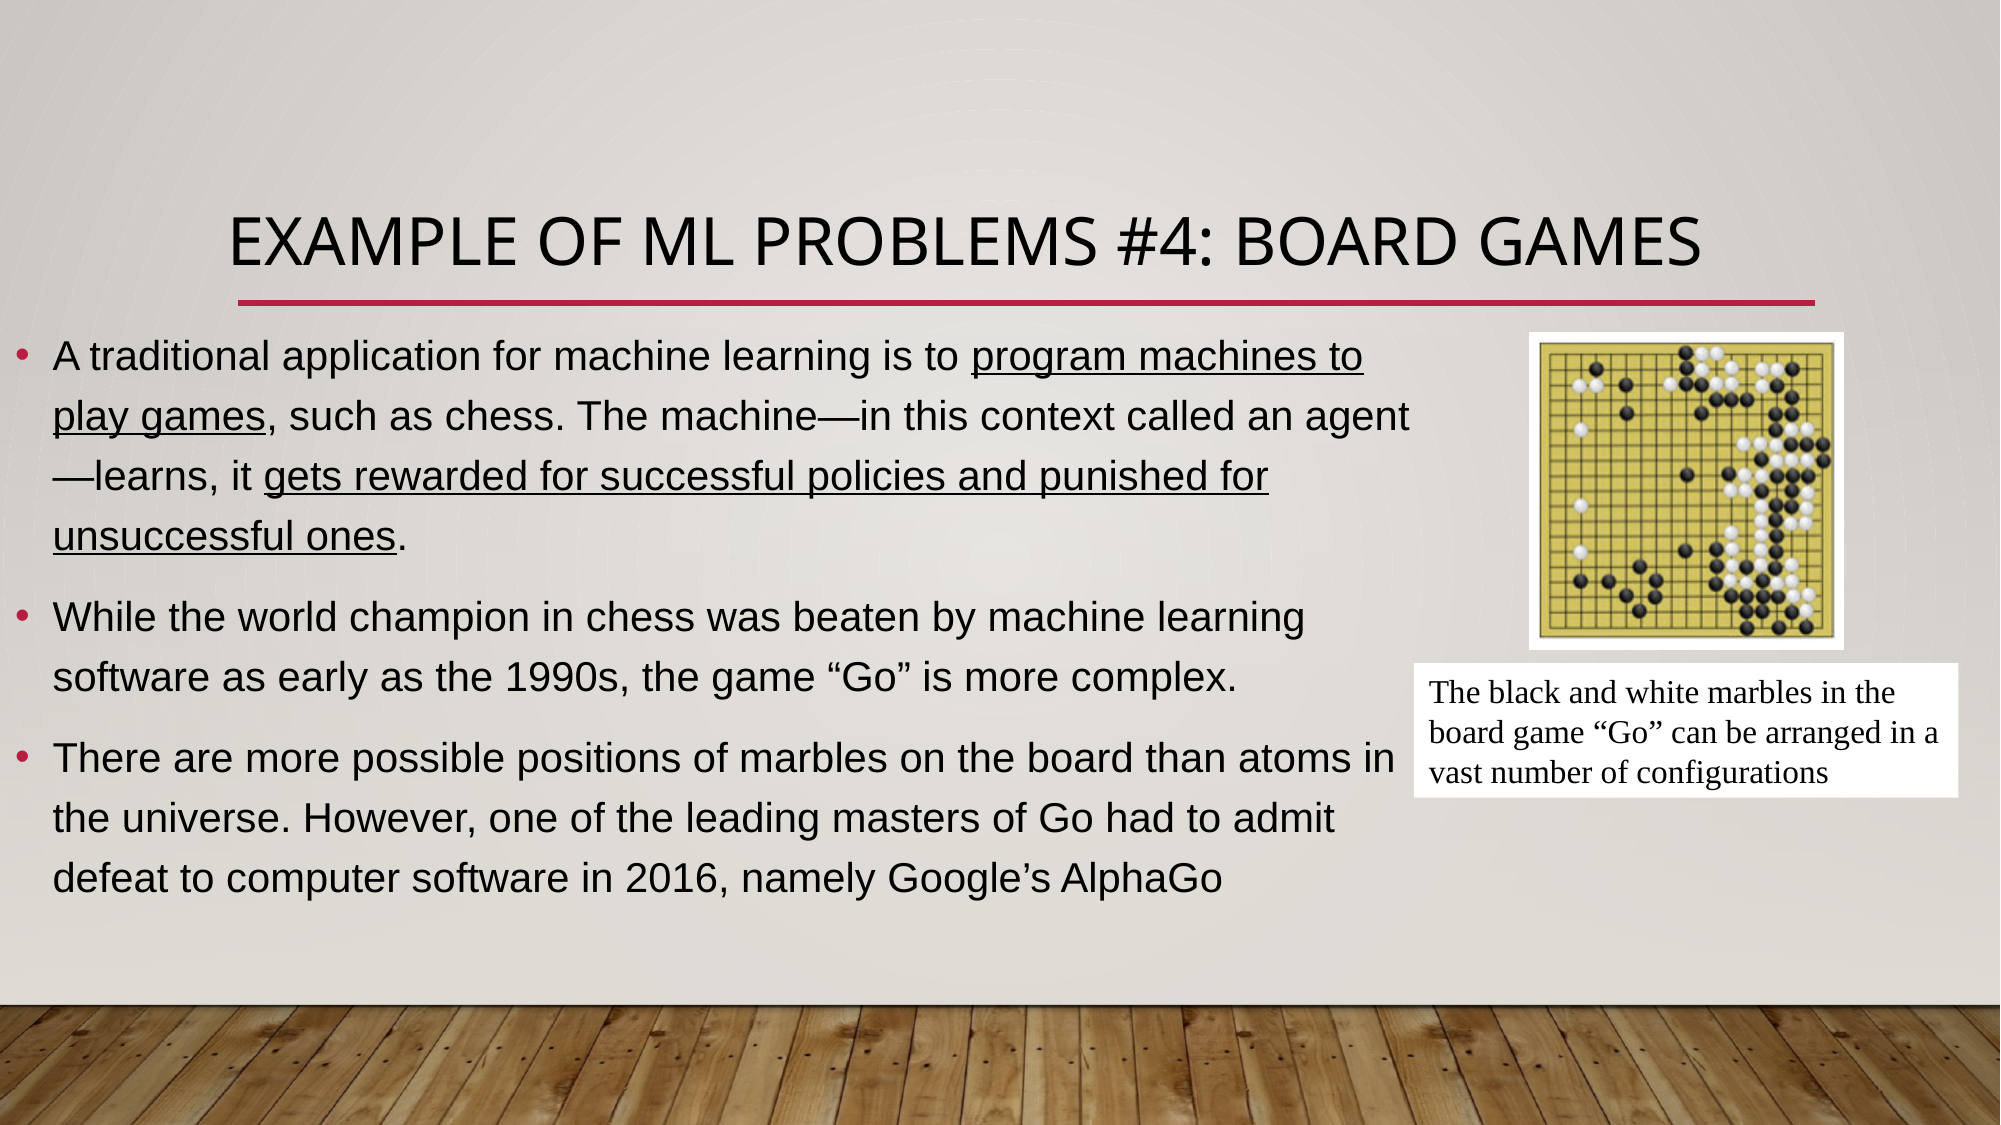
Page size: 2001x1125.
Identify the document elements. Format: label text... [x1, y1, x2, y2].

picture [0, 1005, 2000, 1125]
text_box The black and white marbles in the board game “Go” can be arranged in a vast number of configurations [1413, 663, 1959, 798]
text_box Example of ML problems #4: Board games [212, 200, 2000, 373]
list A traditional application for machine learning is to program machines to play games, such as chess. The machine—in this context called an agent—learns, it gets rewarded for successful policies and punished for unsuccessful ones. While the world champion in chess was beaten by machine learning software as early as the 1990s, the game “Go” is more complex. There are more possible positions of marbles on the board than atoms in the universe. However, one of the leading masters of Go had to admit defeat to computer software in 2016, namely Google’s AlphaGo [0, 311, 1439, 1037]
picture [1528, 332, 1844, 650]
